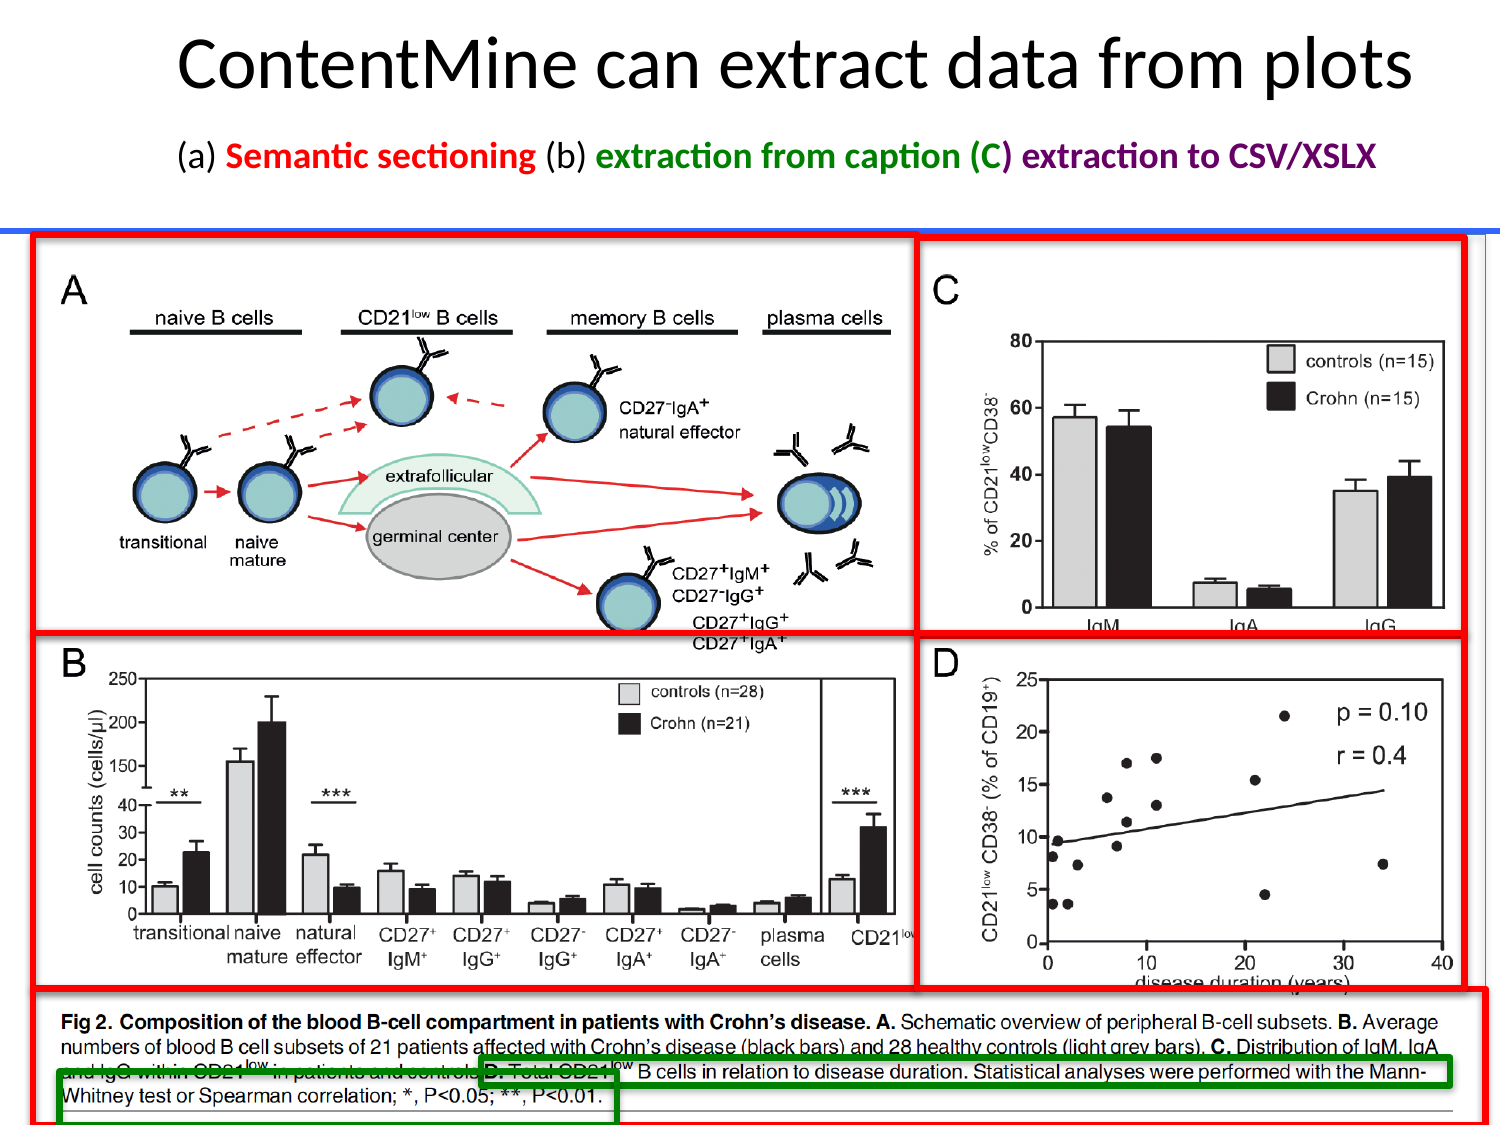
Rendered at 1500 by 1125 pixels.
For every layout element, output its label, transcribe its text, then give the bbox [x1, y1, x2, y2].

text_box (a) Semantic sectioning (b) extraction from caption (C) extraction to CSV/XSLX [161, 124, 1393, 184]
text_box ContentMine can extract data from plots [162, 5, 1430, 111]
picture [0, 234, 1500, 1125]
